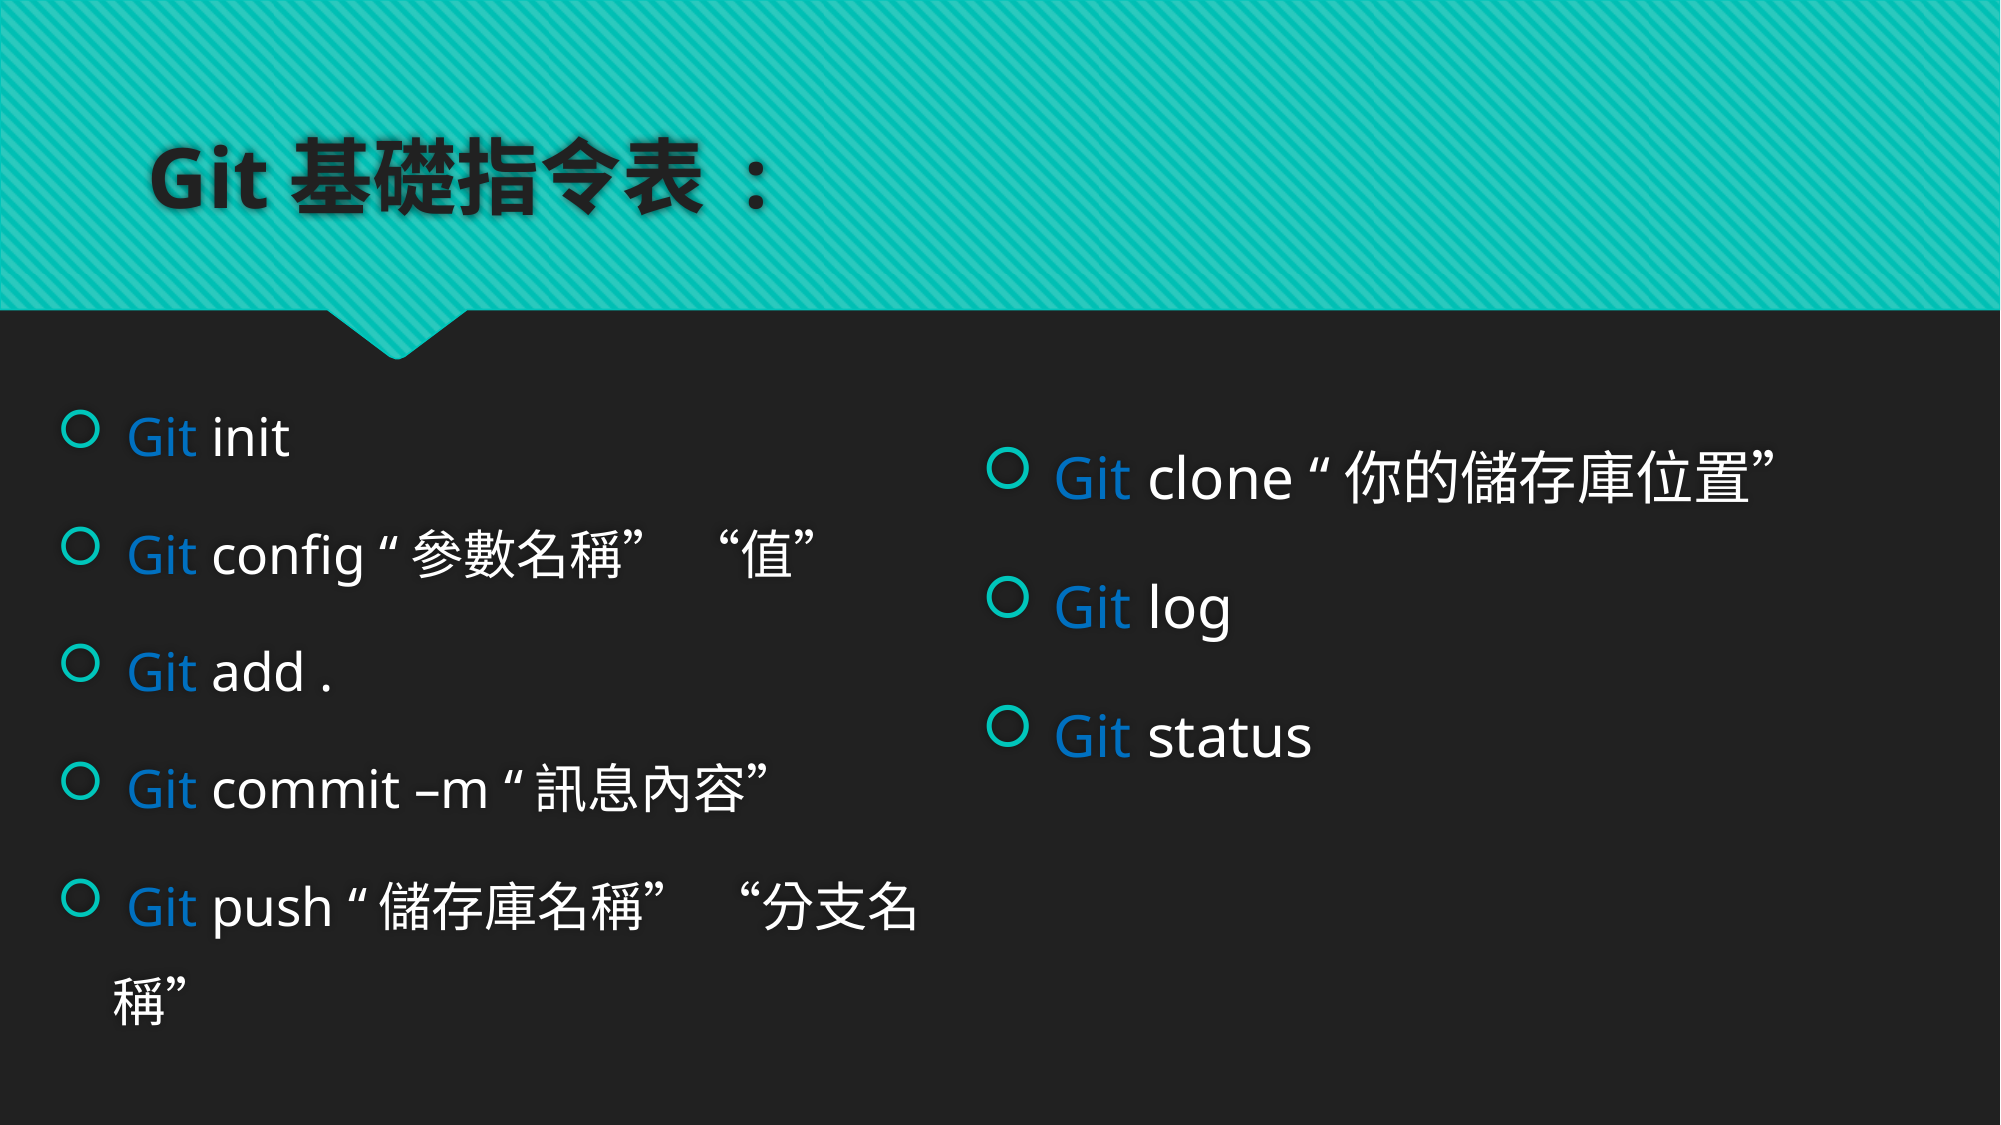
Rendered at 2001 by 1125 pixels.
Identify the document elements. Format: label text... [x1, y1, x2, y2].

text_box Git clone “你的儲存庫位置” Git log Git status [966, 284, 1909, 891]
list Git init Git config “參數名稱” “值” Git add . Git commit –m “訊息內容” Git push “儲存庫名稱” “分支名稱” [41, 364, 984, 1040]
title Git基礎指令表 : [132, 73, 1868, 233]
